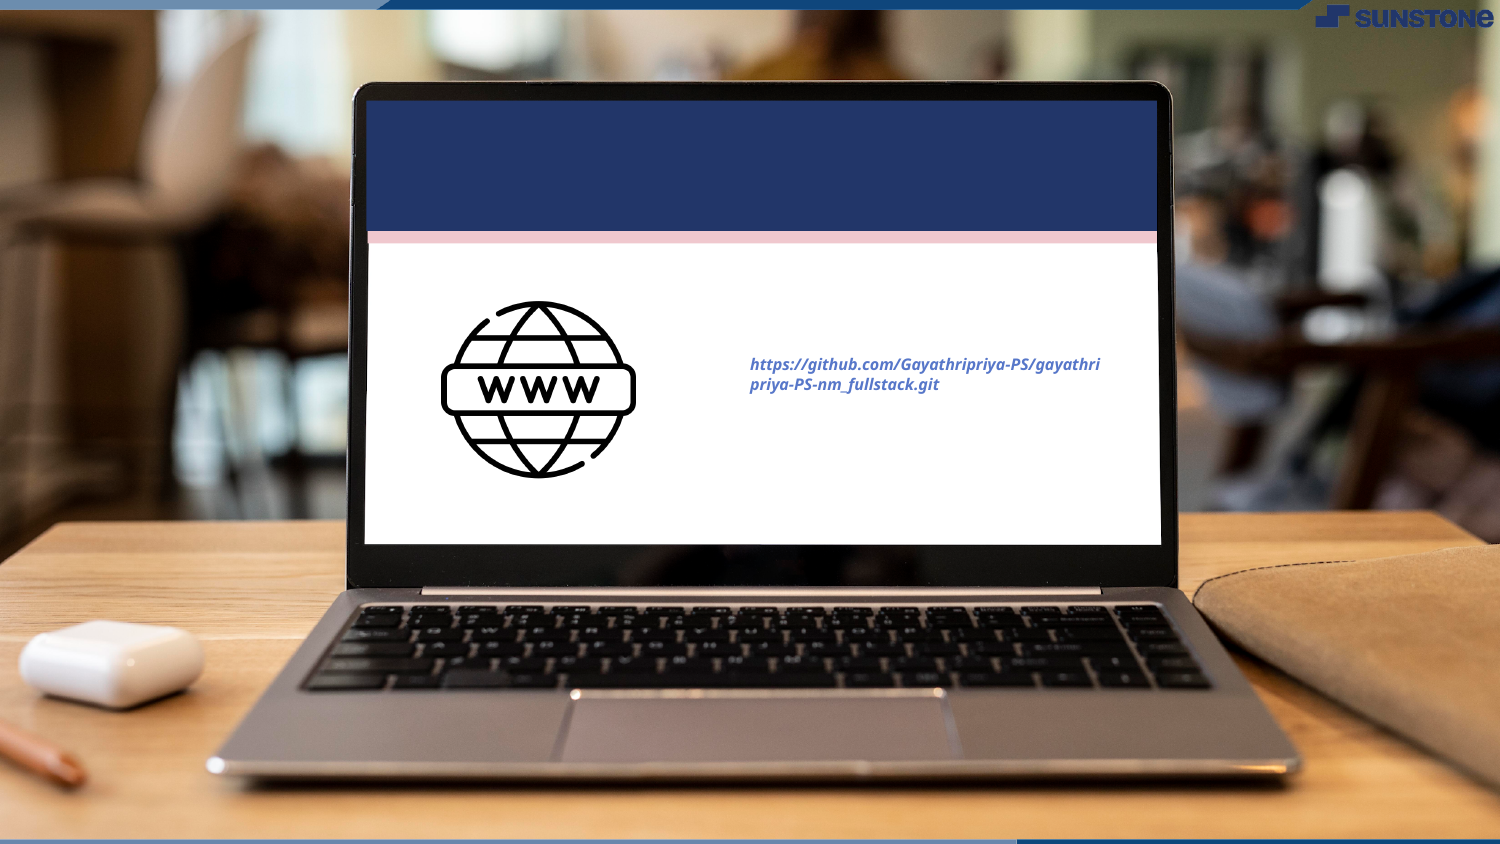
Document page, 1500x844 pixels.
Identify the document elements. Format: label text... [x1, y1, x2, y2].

picture [0, 0, 1500, 844]
list https://github.com/Gayathripriya-PS/gayathripriya-PS-nm_fullstack.git [669, 327, 1116, 402]
